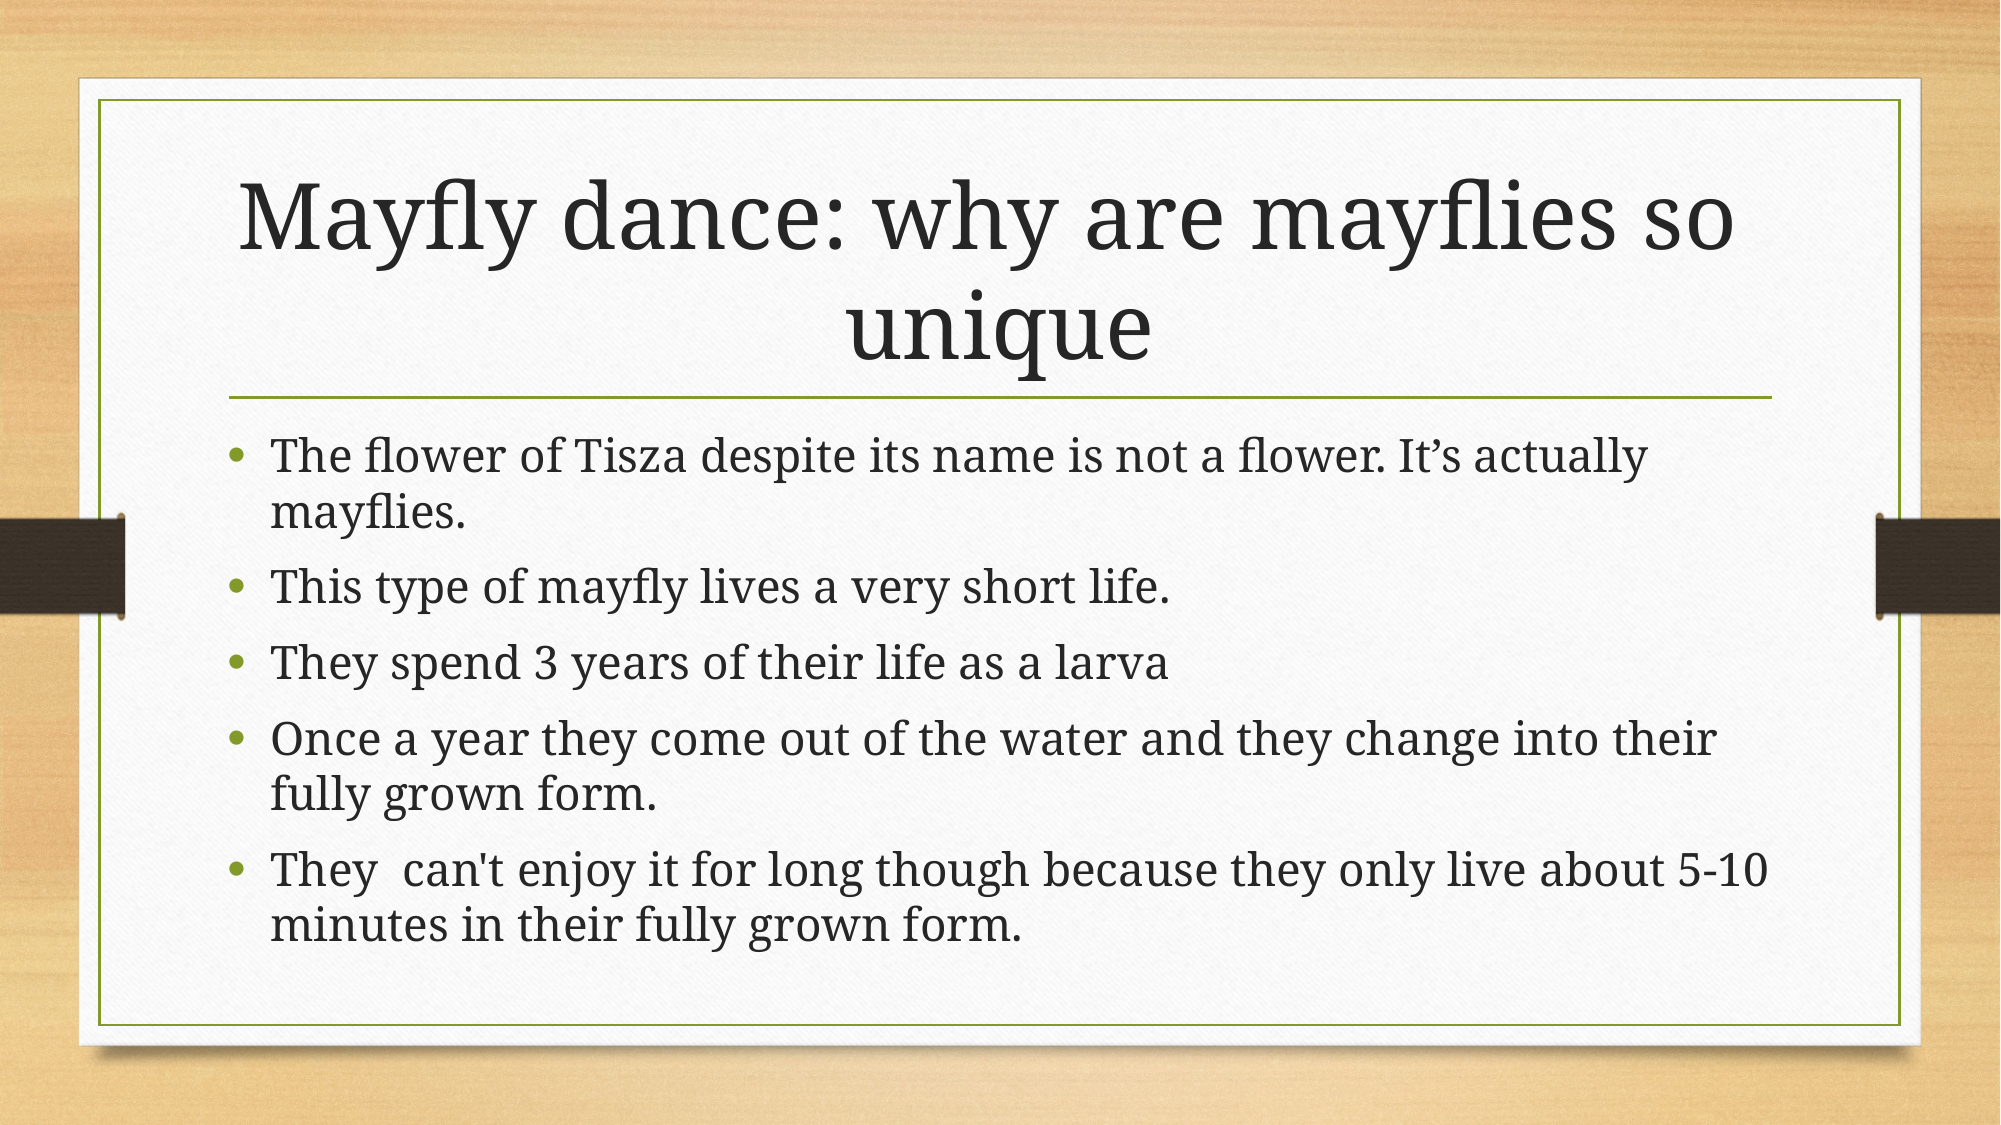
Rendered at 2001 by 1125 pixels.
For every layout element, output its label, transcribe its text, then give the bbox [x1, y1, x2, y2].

list The flower of Tisza despite its name is not a flower. It’s actually mayflies. This type of mayfly lives a very short life. They spend 3 years of their life as a larva Once a year they come out of the water and they change into their fully grown form. They can't enjoy it for long though because they only live about 5-10 minutes in their fully grown form. [212, 419, 1788, 964]
picture [0, 0, 2001, 1125]
title Mayfly dance: why are mayflies so unique [212, 161, 1788, 375]
